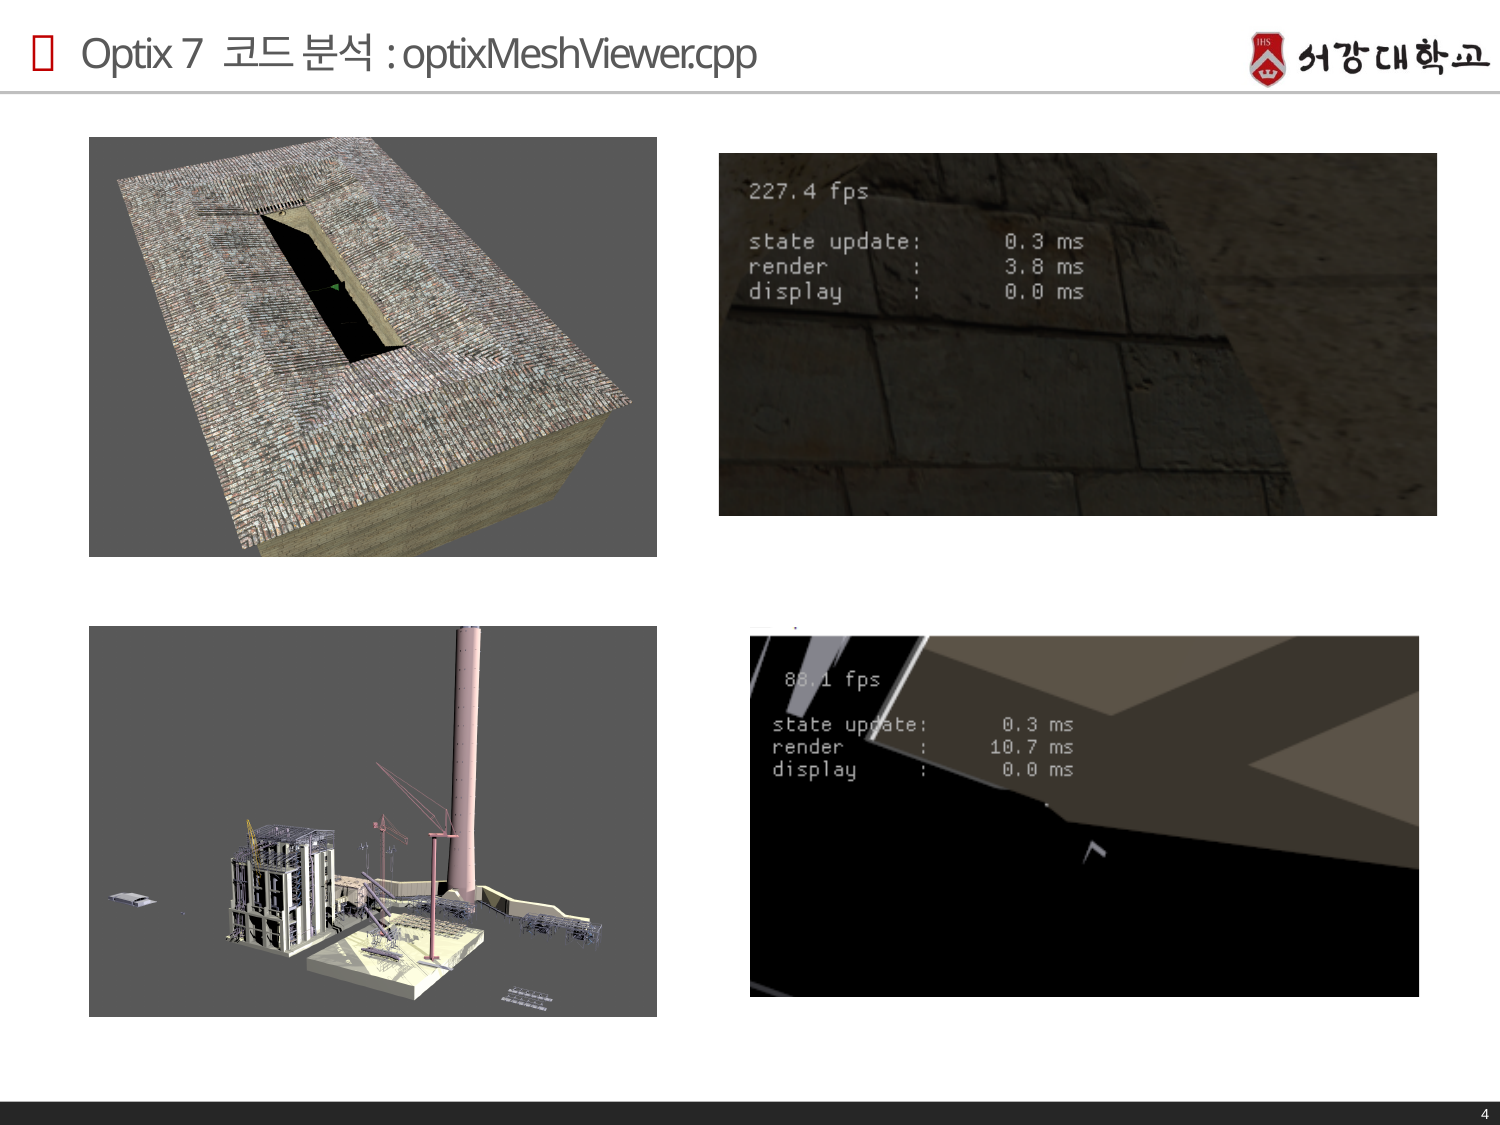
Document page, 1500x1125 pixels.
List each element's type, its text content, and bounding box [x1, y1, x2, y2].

picture [89, 626, 657, 1017]
picture [718, 153, 1438, 516]
picture [749, 626, 1420, 997]
picture [1241, 18, 1491, 90]
title Optix 7 코드 분석: optixMeshViewer.cpp [64, 16, 1380, 88]
slide_number 4 [1154, 1101, 1500, 1125]
picture [89, 137, 657, 557]
